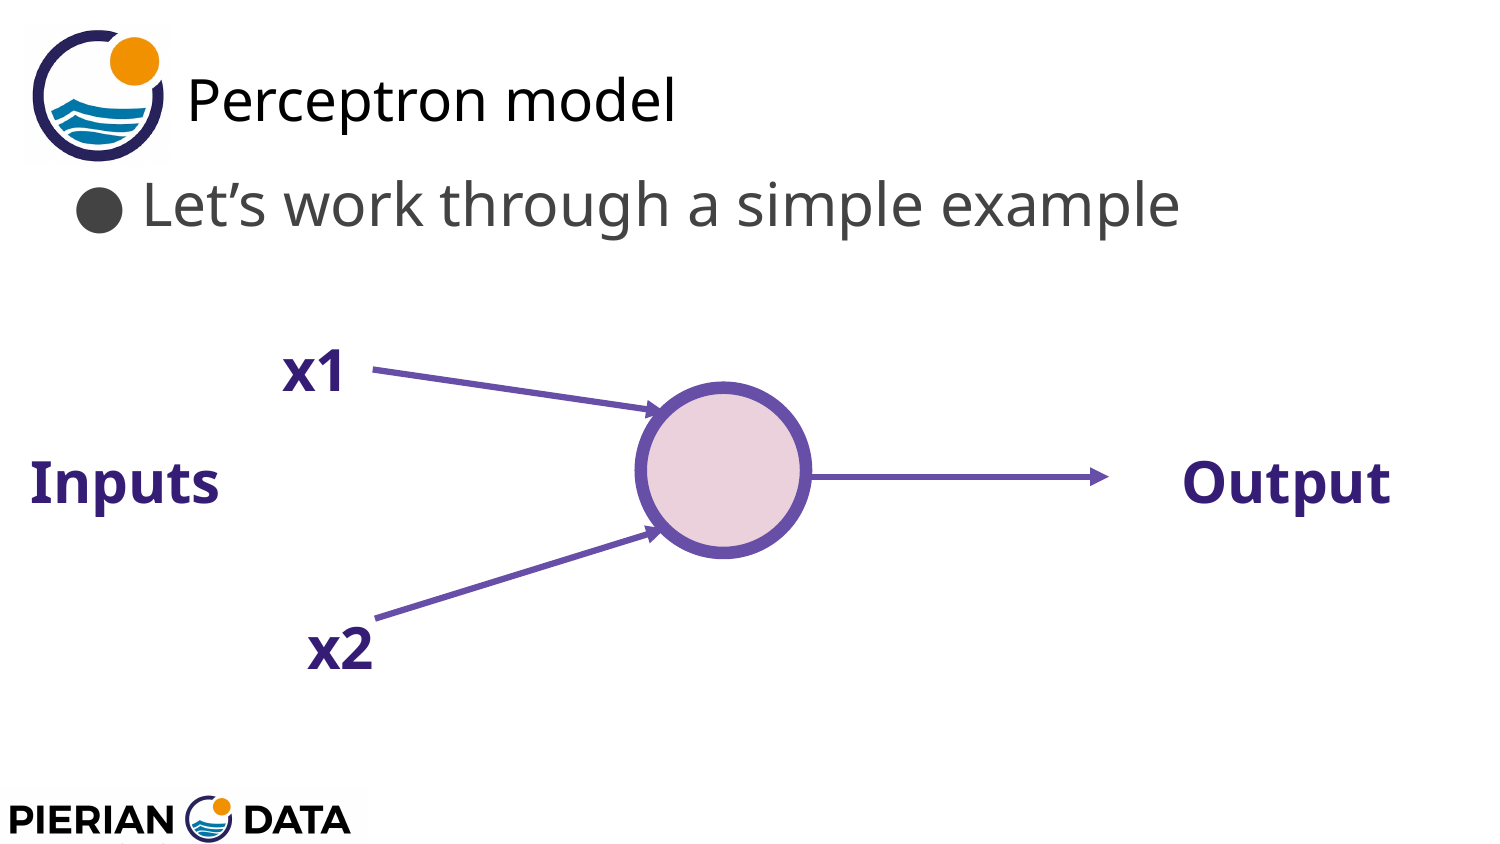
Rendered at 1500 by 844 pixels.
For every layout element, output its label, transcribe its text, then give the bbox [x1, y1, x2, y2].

title Output [1166, 429, 1500, 524]
title Inputs [15, 429, 366, 524]
title x2 [292, 596, 439, 691]
picture [24, 24, 172, 167]
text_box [372, 369, 666, 413]
list Let’s work through a simple example [51, 151, 1476, 712]
picture [0, 787, 368, 844]
title Perceptron model [176, 48, 1449, 143]
title x1 [267, 318, 414, 412]
text_box [640, 387, 807, 553]
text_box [374, 528, 666, 619]
